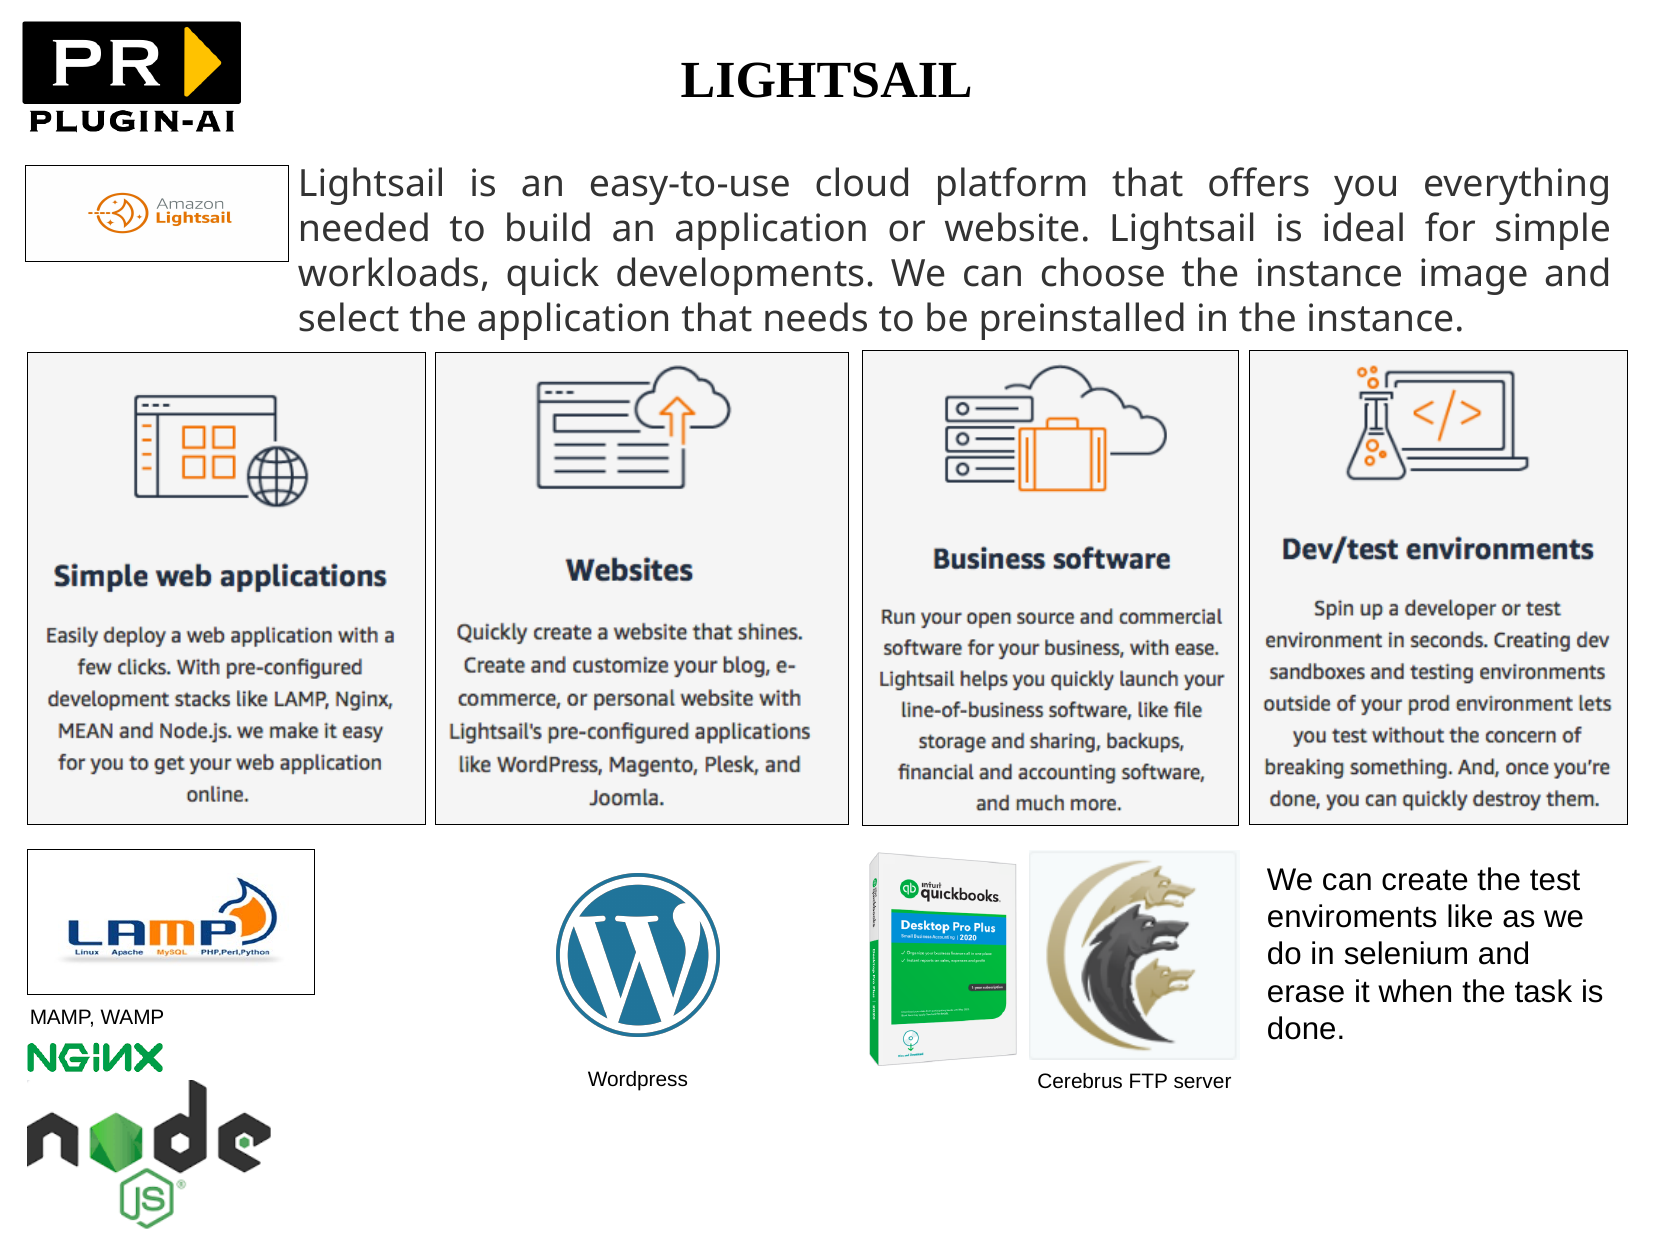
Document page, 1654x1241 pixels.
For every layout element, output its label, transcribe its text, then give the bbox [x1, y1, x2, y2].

picture [862, 350, 1239, 826]
text_box LIGHTSAIL [665, 37, 988, 116]
picture [27, 352, 426, 826]
picture [862, 849, 1024, 1068]
picture [1249, 350, 1629, 826]
text_box We can create the test enviroments like as we do in selenium and erase it when the task is done. [1252, 851, 1620, 1054]
picture [1029, 850, 1241, 1060]
picture [21, 1036, 166, 1077]
picture [19, 17, 244, 137]
picture [25, 165, 289, 262]
text_box Wordpress [573, 1058, 704, 1098]
text_box Cerebrus FTP server [1022, 1060, 1247, 1101]
picture [27, 849, 315, 995]
picture [556, 872, 721, 1037]
picture [27, 1080, 272, 1230]
picture [434, 352, 850, 826]
text_box MAMP, WAMP [15, 996, 180, 1037]
text_box Lightsail is an easy-to-use cloud platform that offers you everything needed to build an application or website. Lightsail is ideal for simple workloads, quick developments. We can choose the instance image and select the application that needs to be preinstalled in the instance. [283, 151, 1628, 347]
